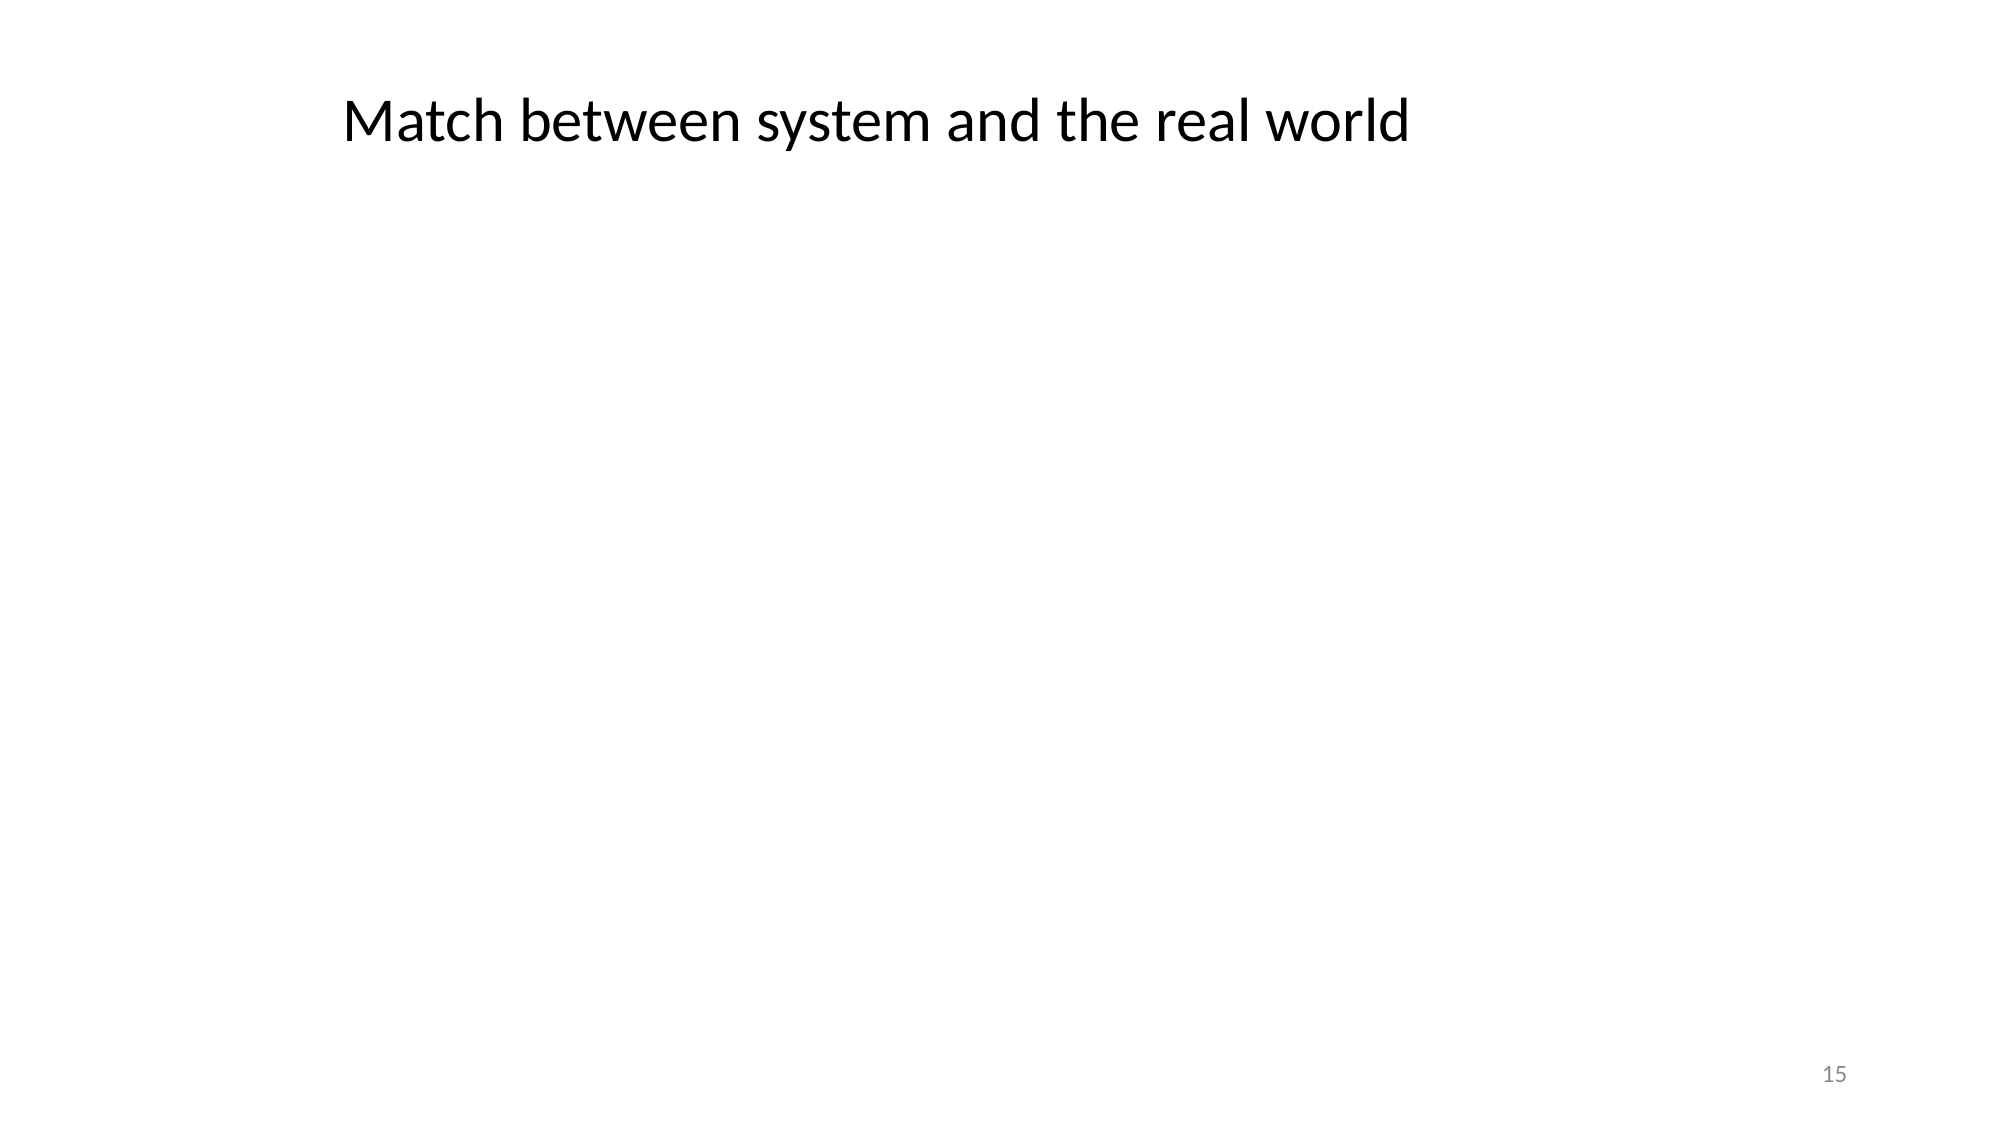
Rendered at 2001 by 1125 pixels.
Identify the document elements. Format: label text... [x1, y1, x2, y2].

slide_number 15 [1412, 1042, 1863, 1103]
text_box Match between system and the real world [328, 71, 1428, 161]
